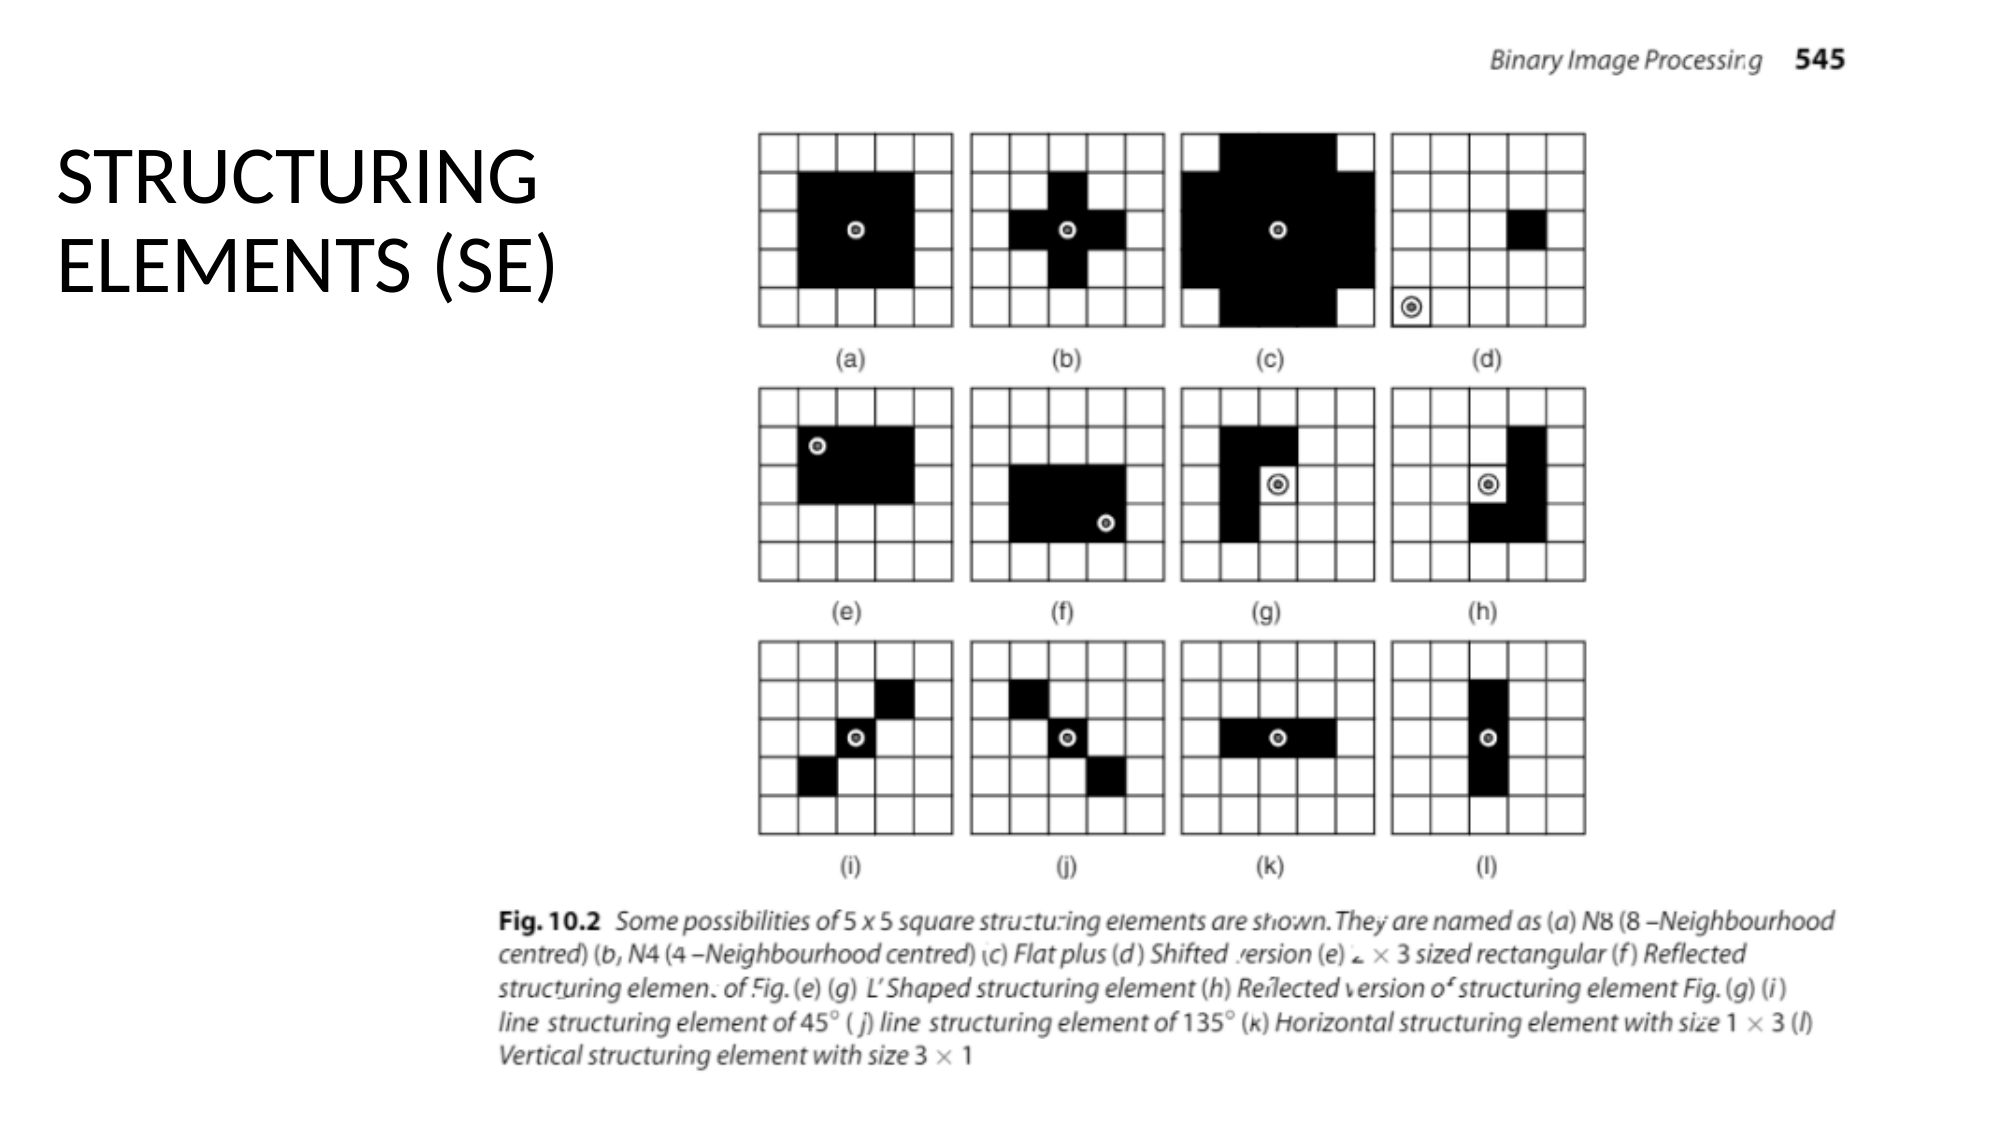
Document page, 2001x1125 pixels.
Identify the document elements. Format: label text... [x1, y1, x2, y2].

picture [449, 42, 1914, 1083]
text_box STRUCTURING ELEMENTS (SE) [41, 117, 444, 326]
